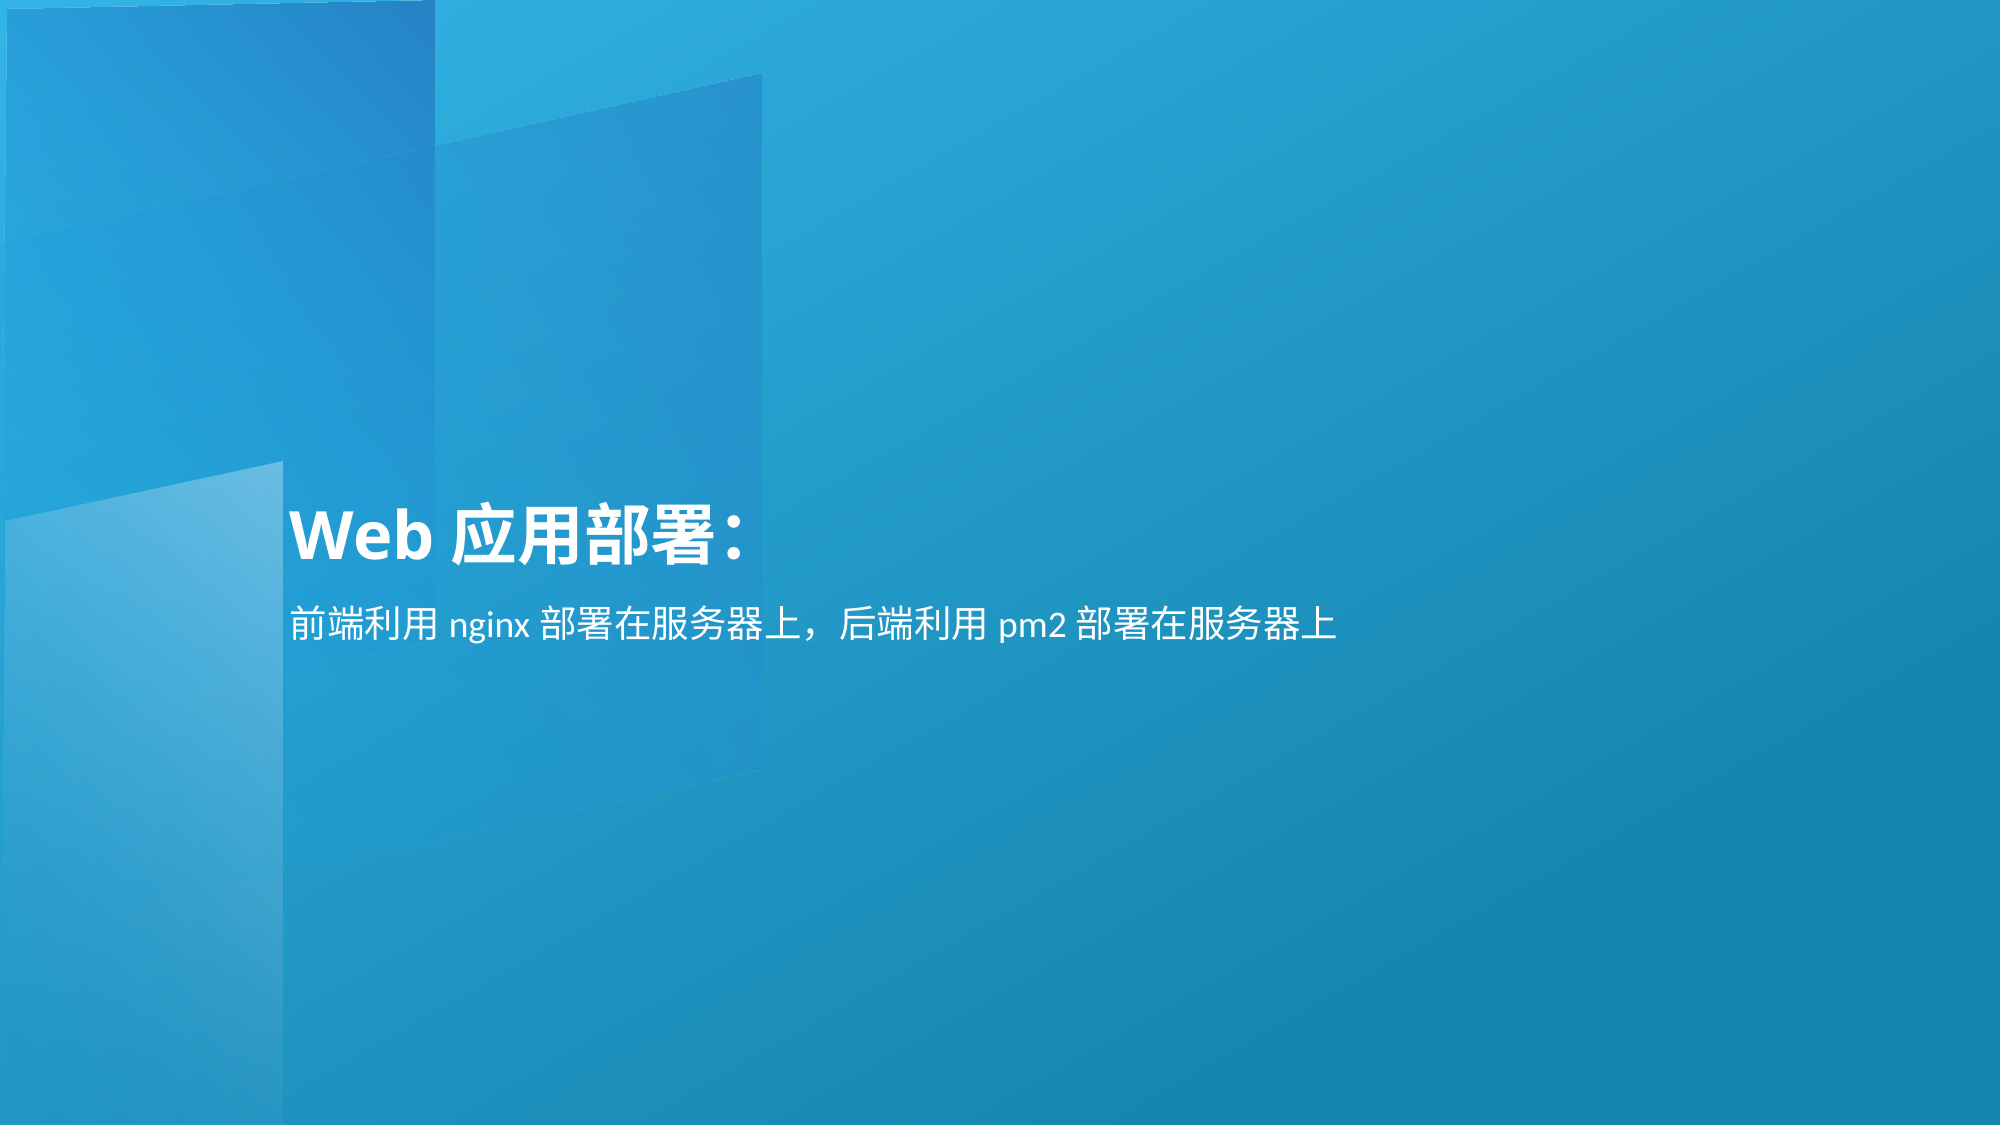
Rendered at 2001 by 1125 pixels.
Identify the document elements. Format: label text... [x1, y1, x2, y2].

picture [0, 0, 2000, 1125]
text_box Web应用部署： 前端利用nginx部署在服务器上，后端利用pm2部署在服务器上 [274, 427, 1598, 653]
